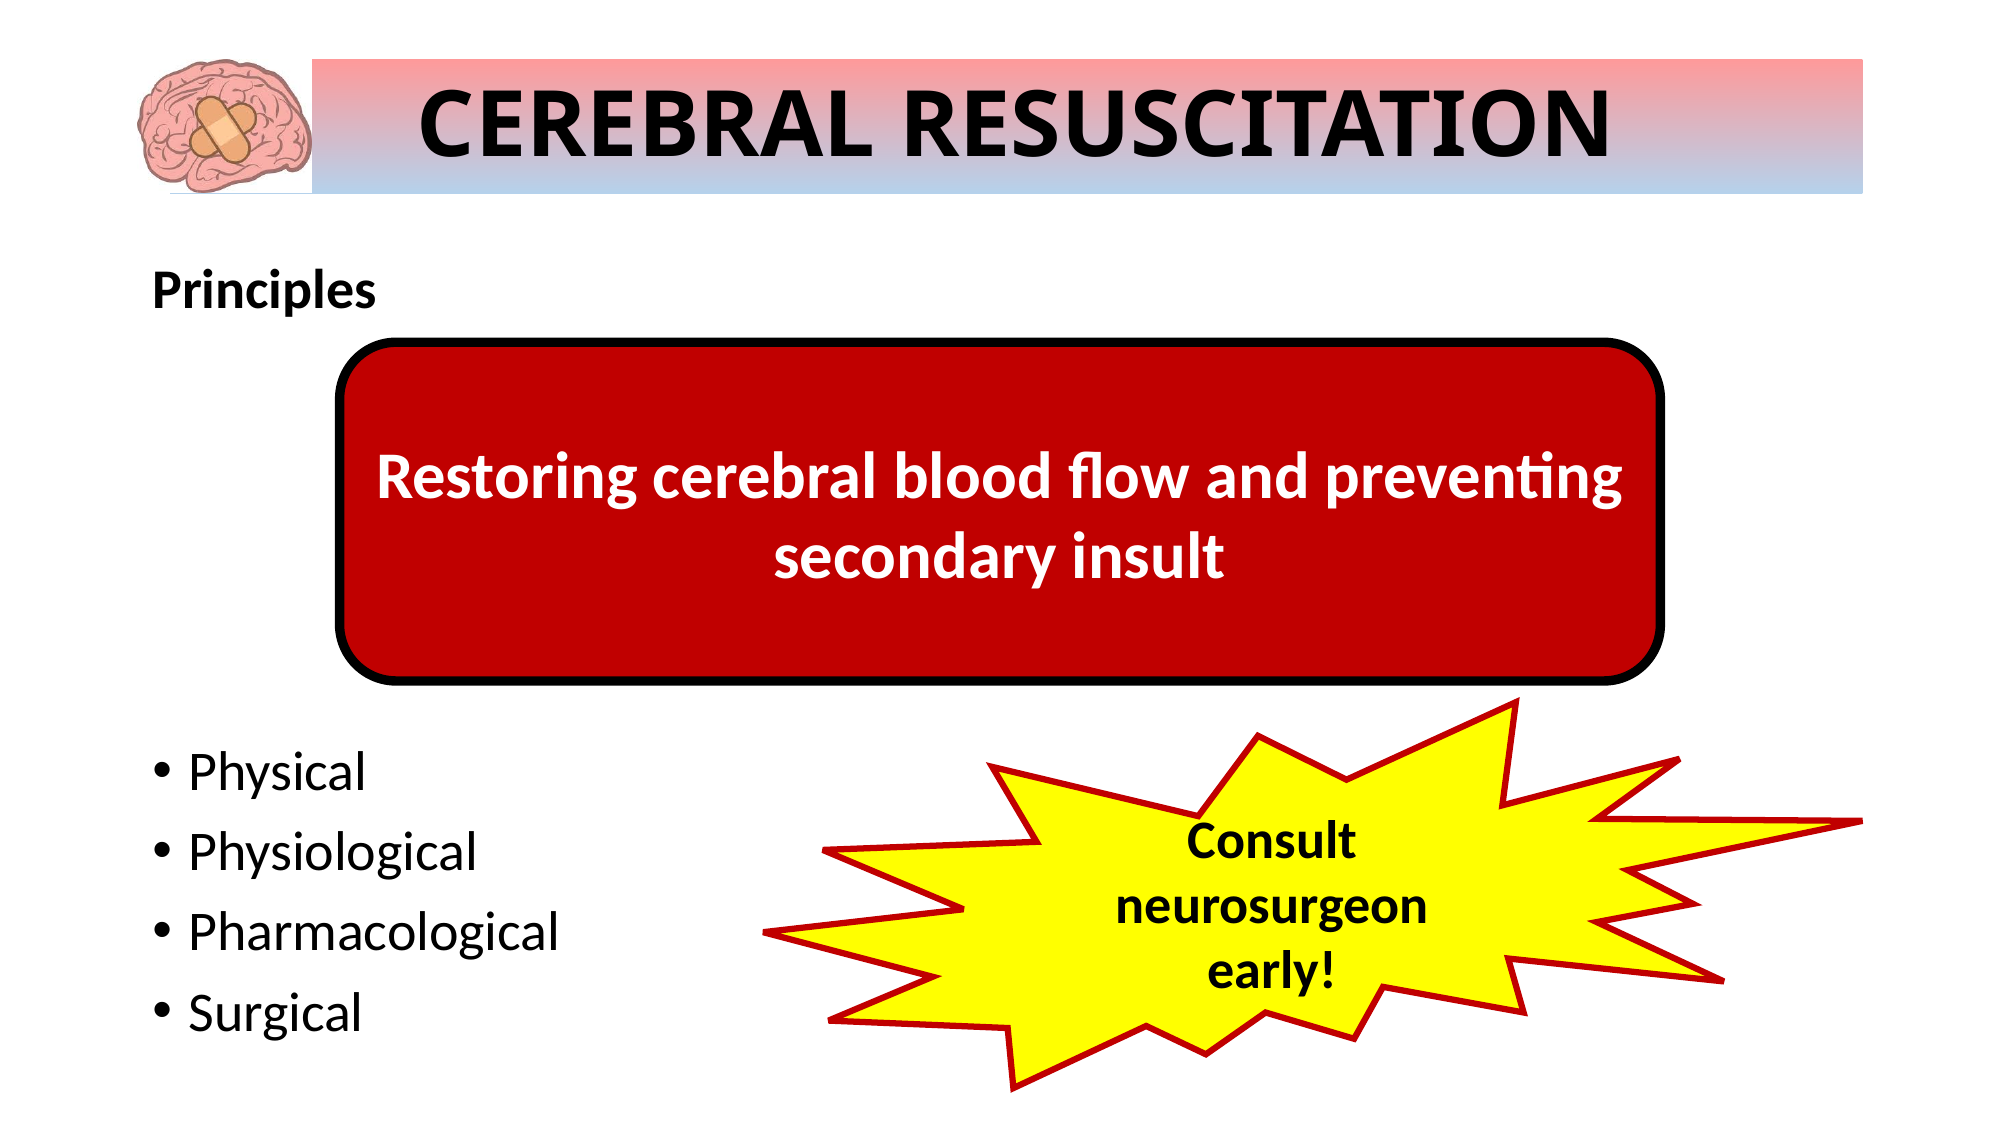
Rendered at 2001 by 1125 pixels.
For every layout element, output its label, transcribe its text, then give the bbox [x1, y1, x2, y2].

text_box Consult neurosurgeon early! [762, 700, 1863, 1090]
picture [137, 59, 312, 193]
list Principles Physical Physiological Pharmacological Surgical [137, 252, 1863, 1057]
text_box Restoring cerebral blood flow and preventing secondary insult [338, 341, 1662, 682]
title CEREBRAL RESUSCITATION [170, 59, 1863, 194]
